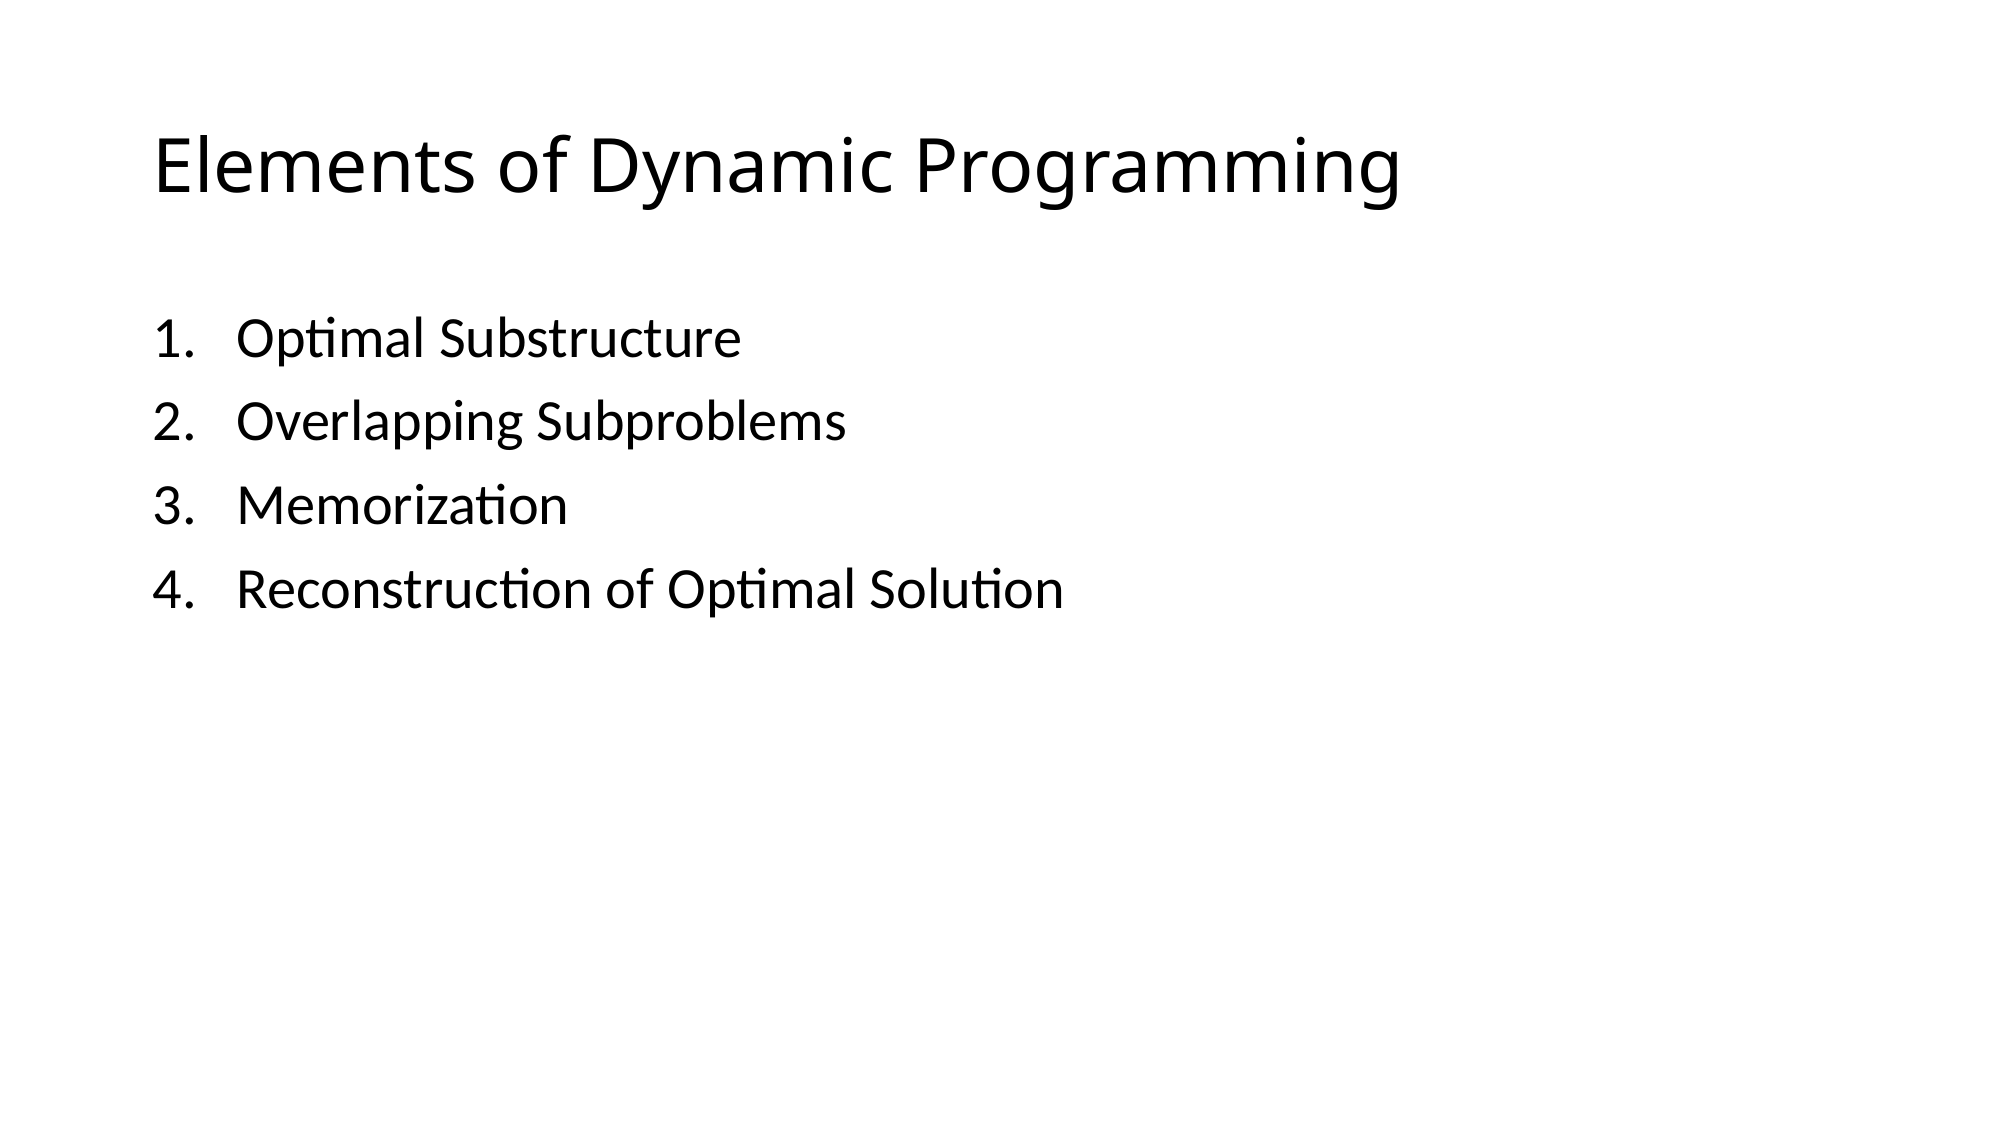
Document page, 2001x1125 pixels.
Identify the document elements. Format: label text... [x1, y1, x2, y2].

title Elements of Dynamic Programming [137, 59, 1863, 278]
list Optimal Substructure Overlapping Subproblems Memorization Reconstruction of Optimal Solution [137, 299, 1863, 1014]
